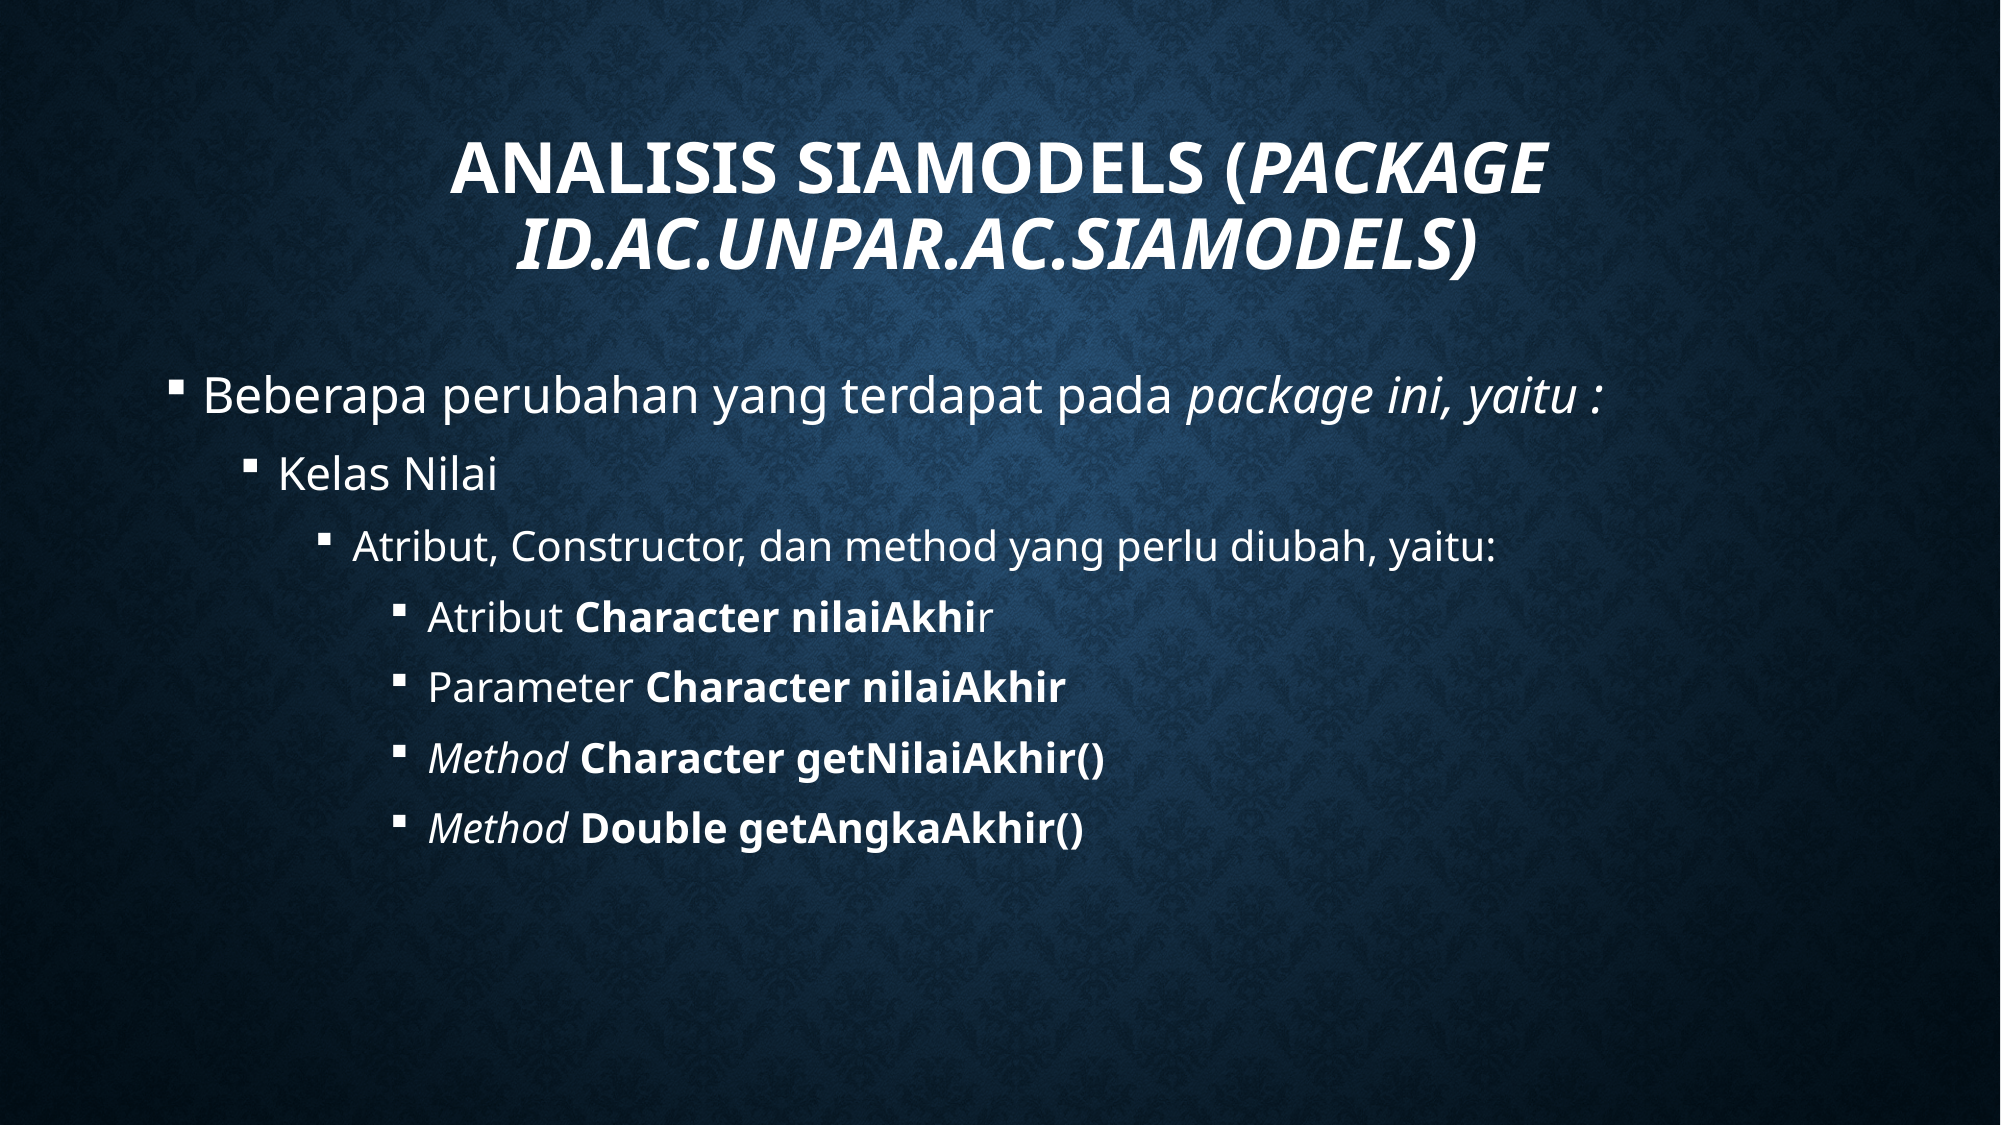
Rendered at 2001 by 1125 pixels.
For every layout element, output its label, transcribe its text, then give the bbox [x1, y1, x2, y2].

title Analisis SIAModels (Package id.ac.unpar.ac.siamodels) [149, 99, 1849, 318]
list Beberapa perubahan yang terdapat pada package ini, yaitu : Kelas Nilai Atribut, Constructor, dan method yang perlu diubah, yaitu: Atribut Character nilaiAkhir Parameter Character nilaiAkhir Method Character getNilaiAkhir() Method Double getAngkaAkhir() [149, 343, 1849, 950]
